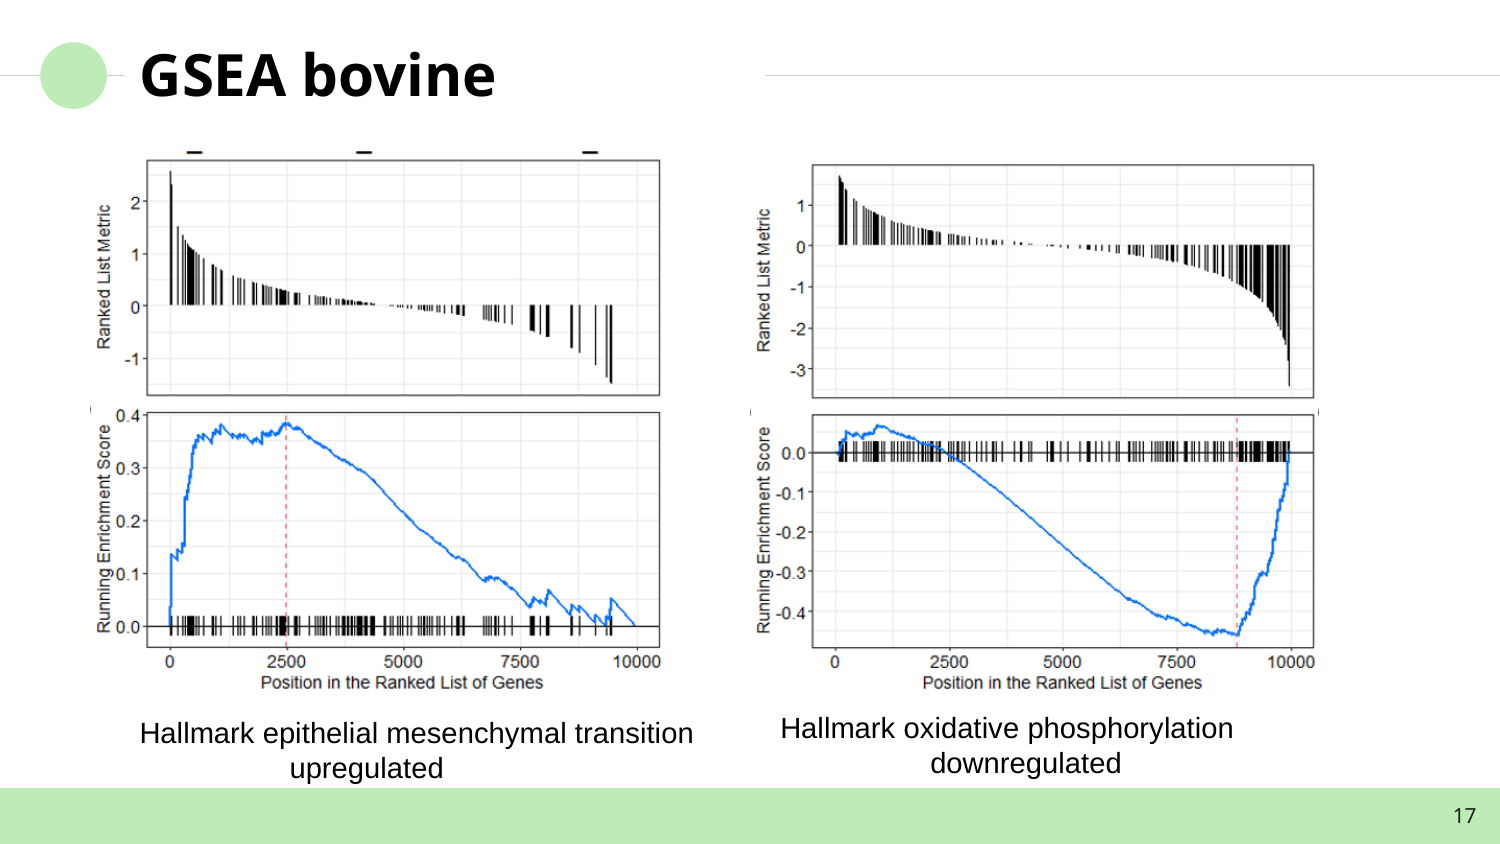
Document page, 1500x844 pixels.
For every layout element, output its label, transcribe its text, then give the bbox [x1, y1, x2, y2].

picture [90, 151, 663, 693]
text_box Hallmark oxidative phosphorylation downregulated [765, 701, 1278, 787]
slide_number 17 [1401, 787, 1492, 844]
title GSEA bovine [124, 37, 766, 110]
picture [749, 159, 1319, 693]
text_box Hallmark epithelial mesenchymal transition upregulated [124, 707, 724, 792]
